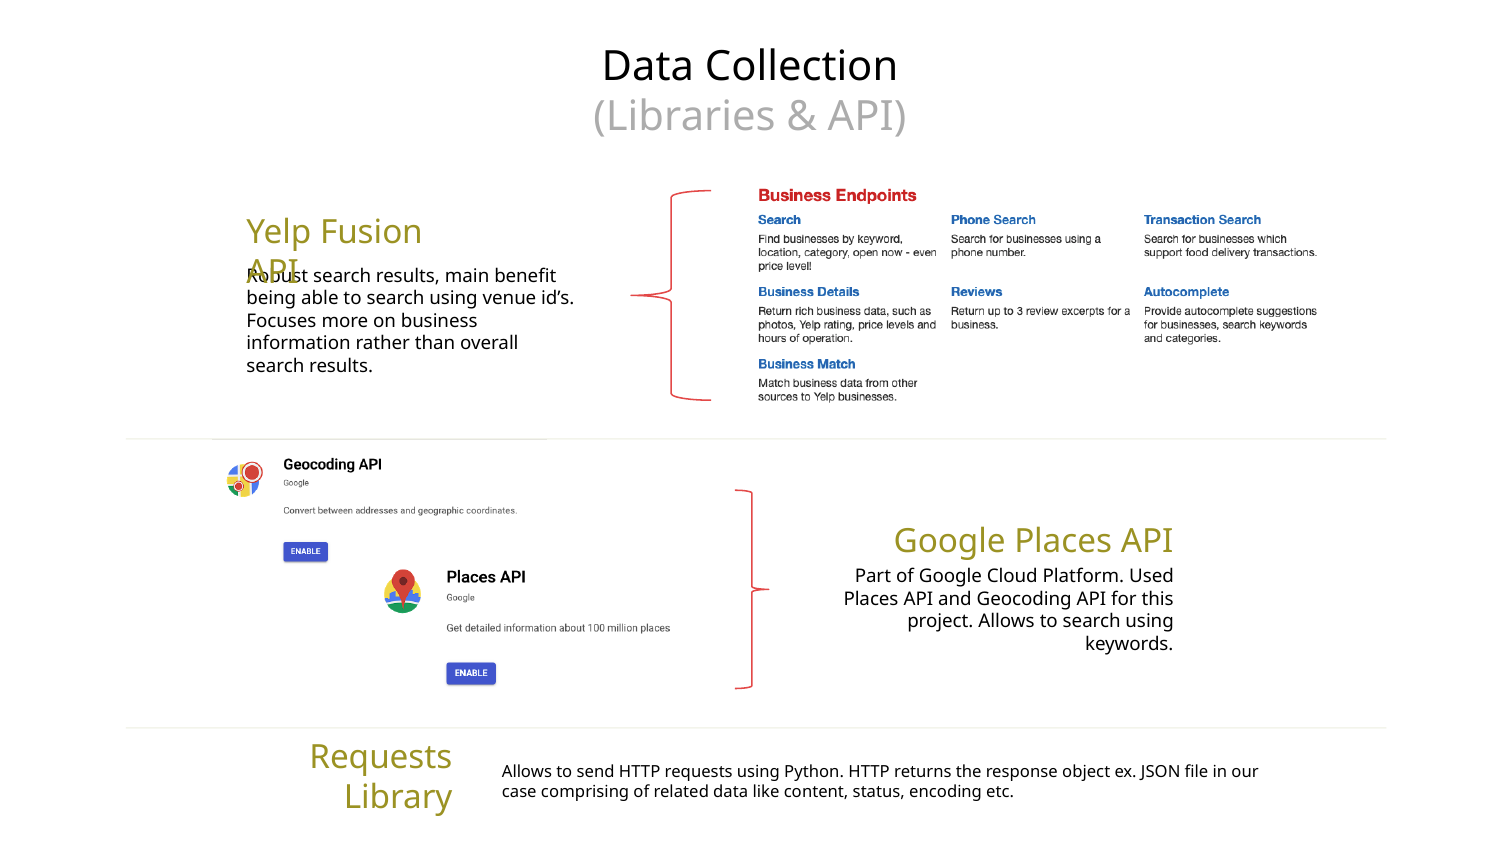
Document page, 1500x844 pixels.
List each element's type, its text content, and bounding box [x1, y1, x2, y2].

text_box Allows to send HTTP requests using Python. HTTP returns the response object ex. JSON file in our case comprising of related data like content, status, encoding etc. [486, 737, 1294, 830]
text_box Requests Library [212, 749, 468, 802]
text_box [630, 189, 712, 401]
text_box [823, 513, 1189, 658]
text_box [734, 489, 770, 690]
title Data Collection (Libraries & API) [390, 61, 1110, 117]
picture [211, 440, 699, 715]
picture [749, 179, 1351, 421]
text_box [231, 224, 597, 369]
